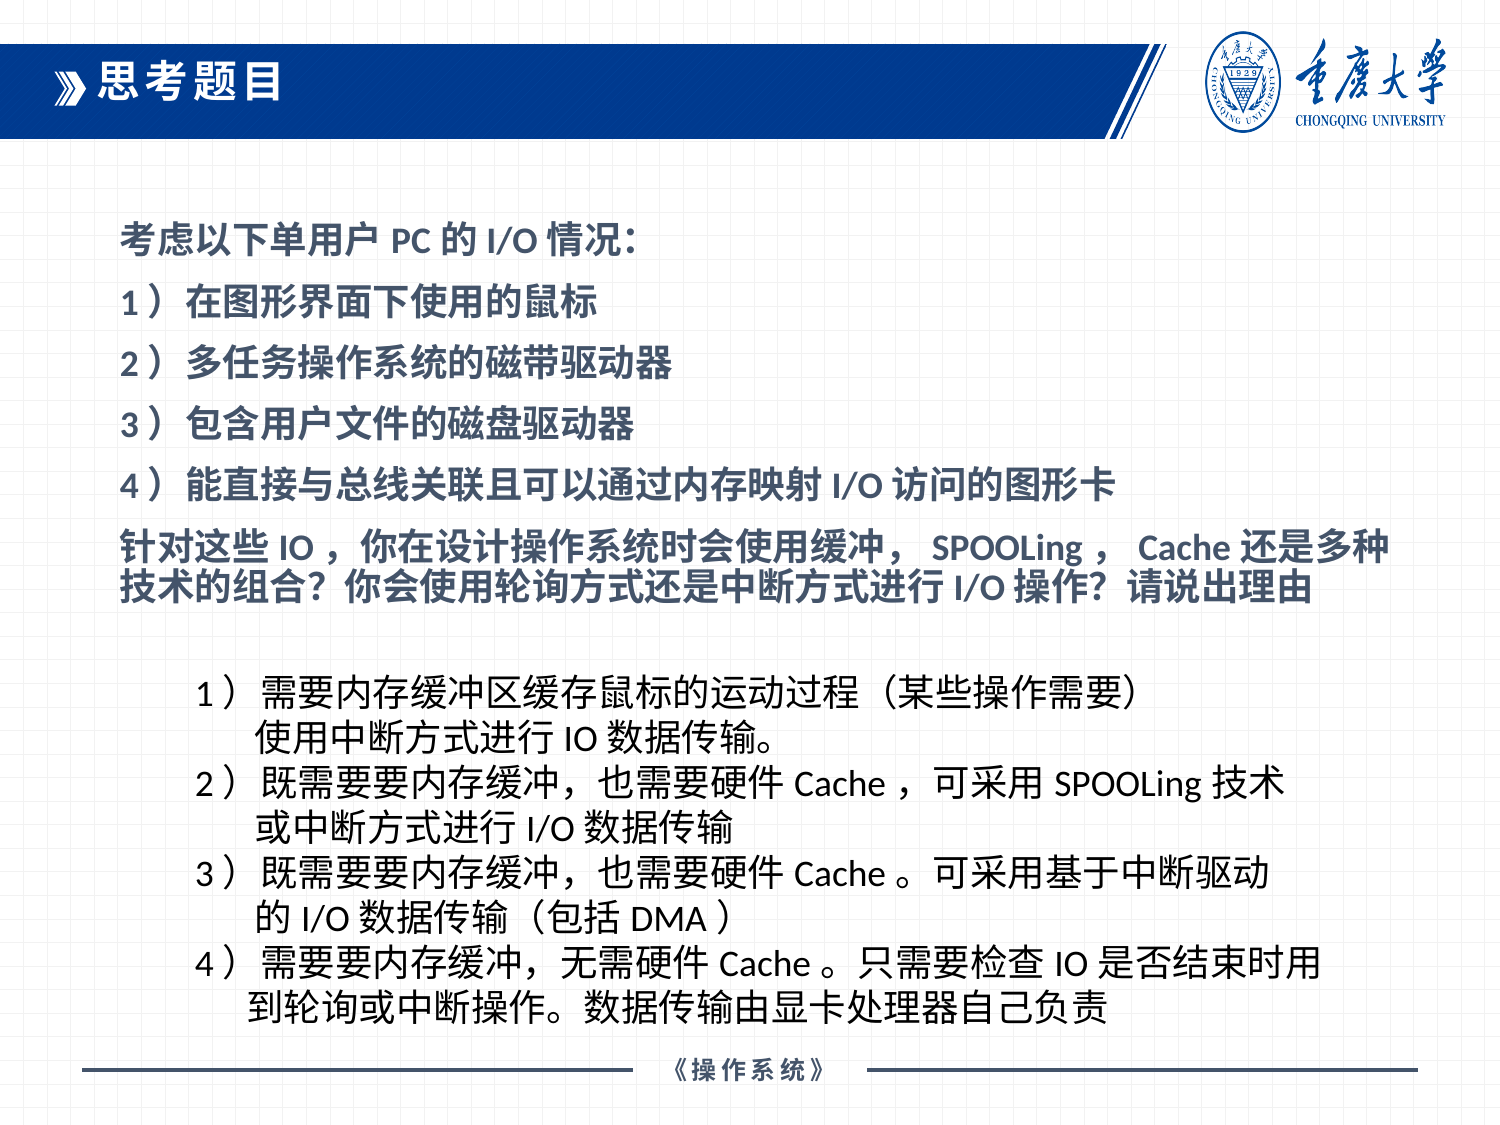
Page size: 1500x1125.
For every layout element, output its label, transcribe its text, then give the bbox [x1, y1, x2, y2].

text_box 1）需要内存缓冲区缓存鼠标的运动过程（某些操作需要） 使用中断方式进行IO数据传输。 2）既需要要内存缓冲，也需要硬件Cache，可采用SPOOLing技术 或中断方式进行I/O数据传输 3）既需要要内存缓冲，也需要硬件Cache。可采用基于中断驱动 的I/O数据传输（包括DMA） 4）需要要内存缓冲，无需硬件Cache。只需要检查IO是否结束时用 到轮询或中断操作。数据传输由显卡处理器自己负责 [180, 661, 1338, 1036]
list 思考题目 [81, 51, 1017, 136]
picture [1205, 31, 1446, 133]
list 考虑以下单用户PC的I/O情况： 1）在图形界面下使用的鼠标 2）多任务操作系统的磁带驱动器 3）包含用户文件的磁盘驱动器 4）能直接与总线关联且可以通过内存映射I/O访问的图形卡 针对这些IO，你在设计操作系统时会使用缓冲，SPOOLing，Cache还是多种技术的组合？你会使用轮询方式还是中断方式进行I/O操作？请说出理由 [104, 213, 1418, 275]
